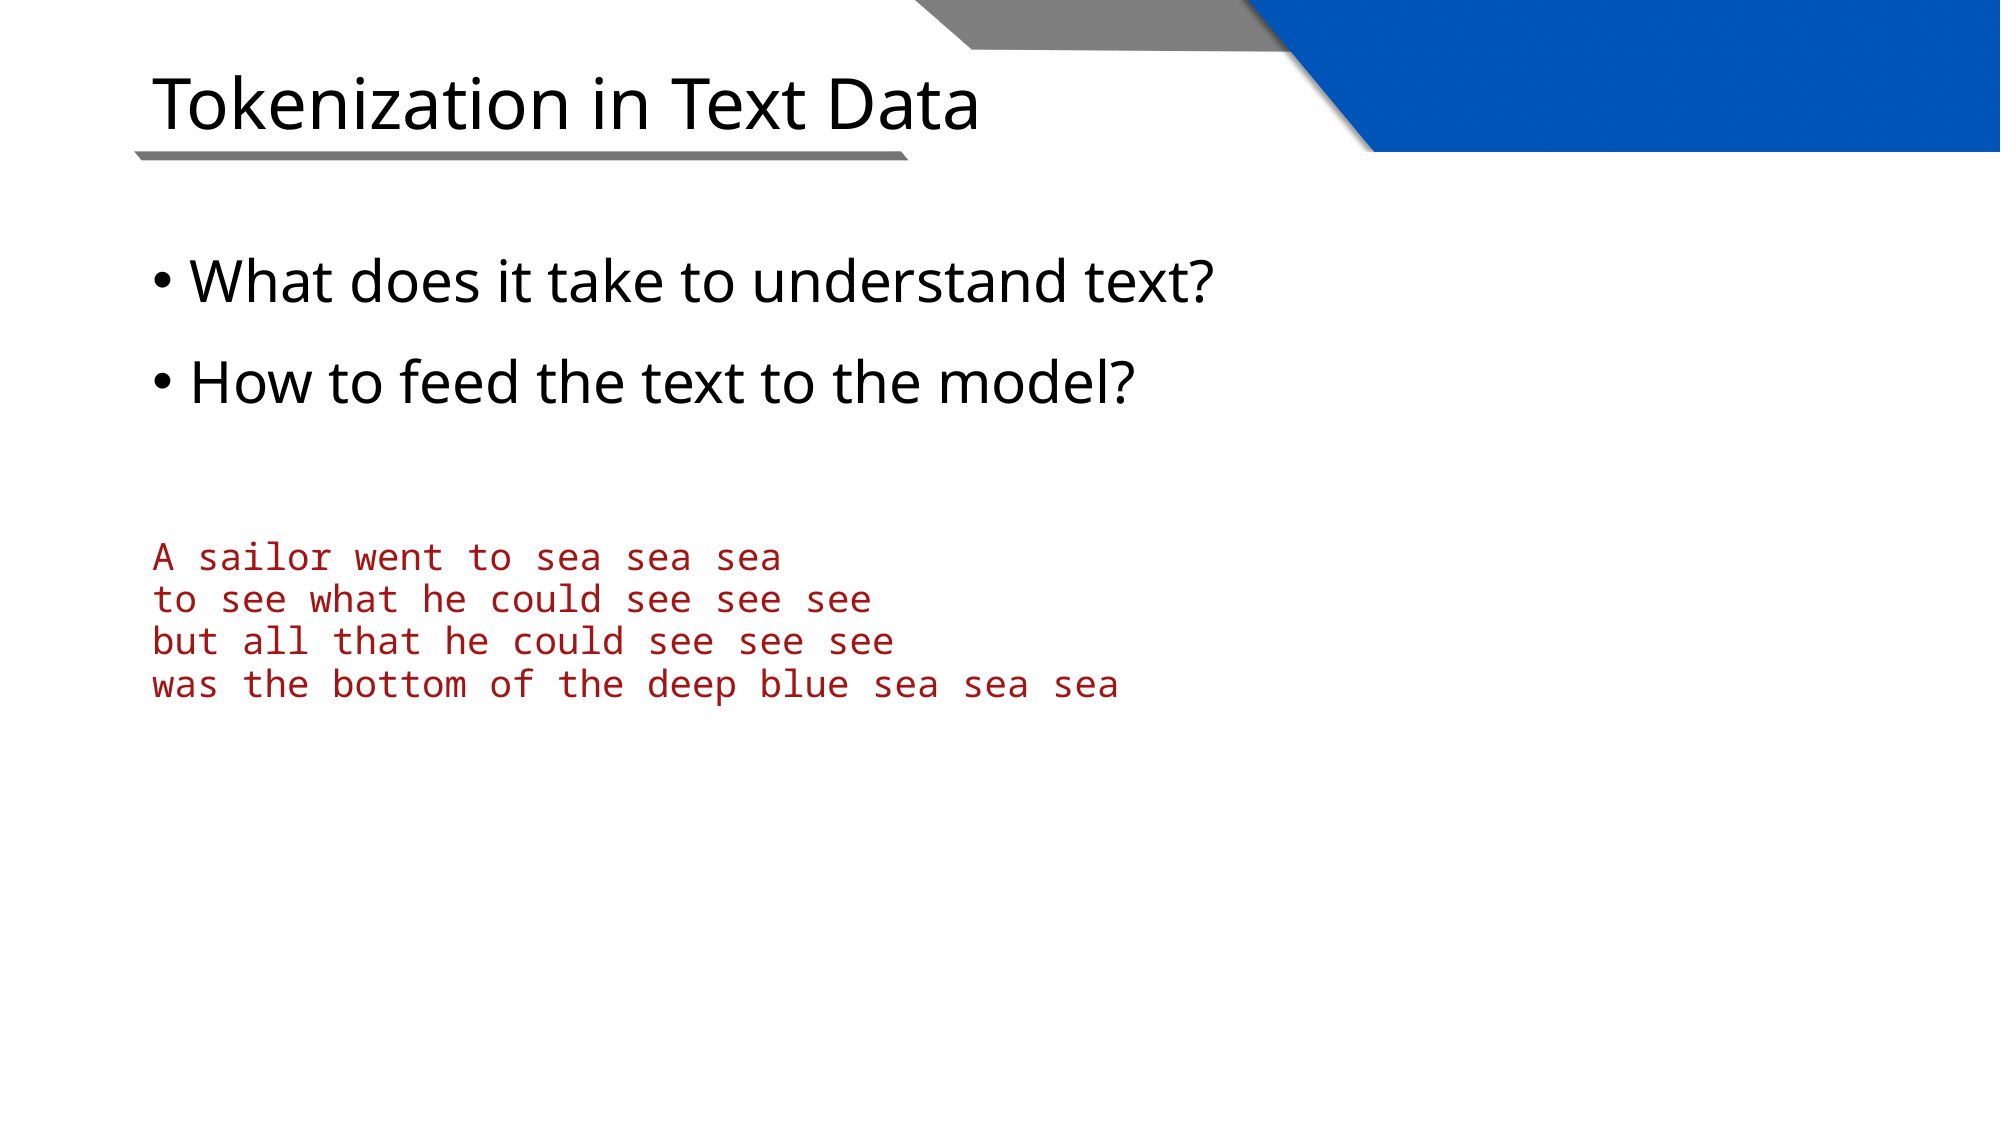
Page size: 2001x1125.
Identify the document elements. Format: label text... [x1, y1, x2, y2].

list What does it take to understand text? How to feed the text to the model? [137, 236, 1863, 1043]
title Tokenization in Text Data [137, 59, 1863, 153]
picture [887, 0, 2000, 152]
text_box A sailor went to sea sea sea to see what he could see see see but all that he could see see see was the bottom of the deep blue sea sea sea [137, 528, 1193, 713]
